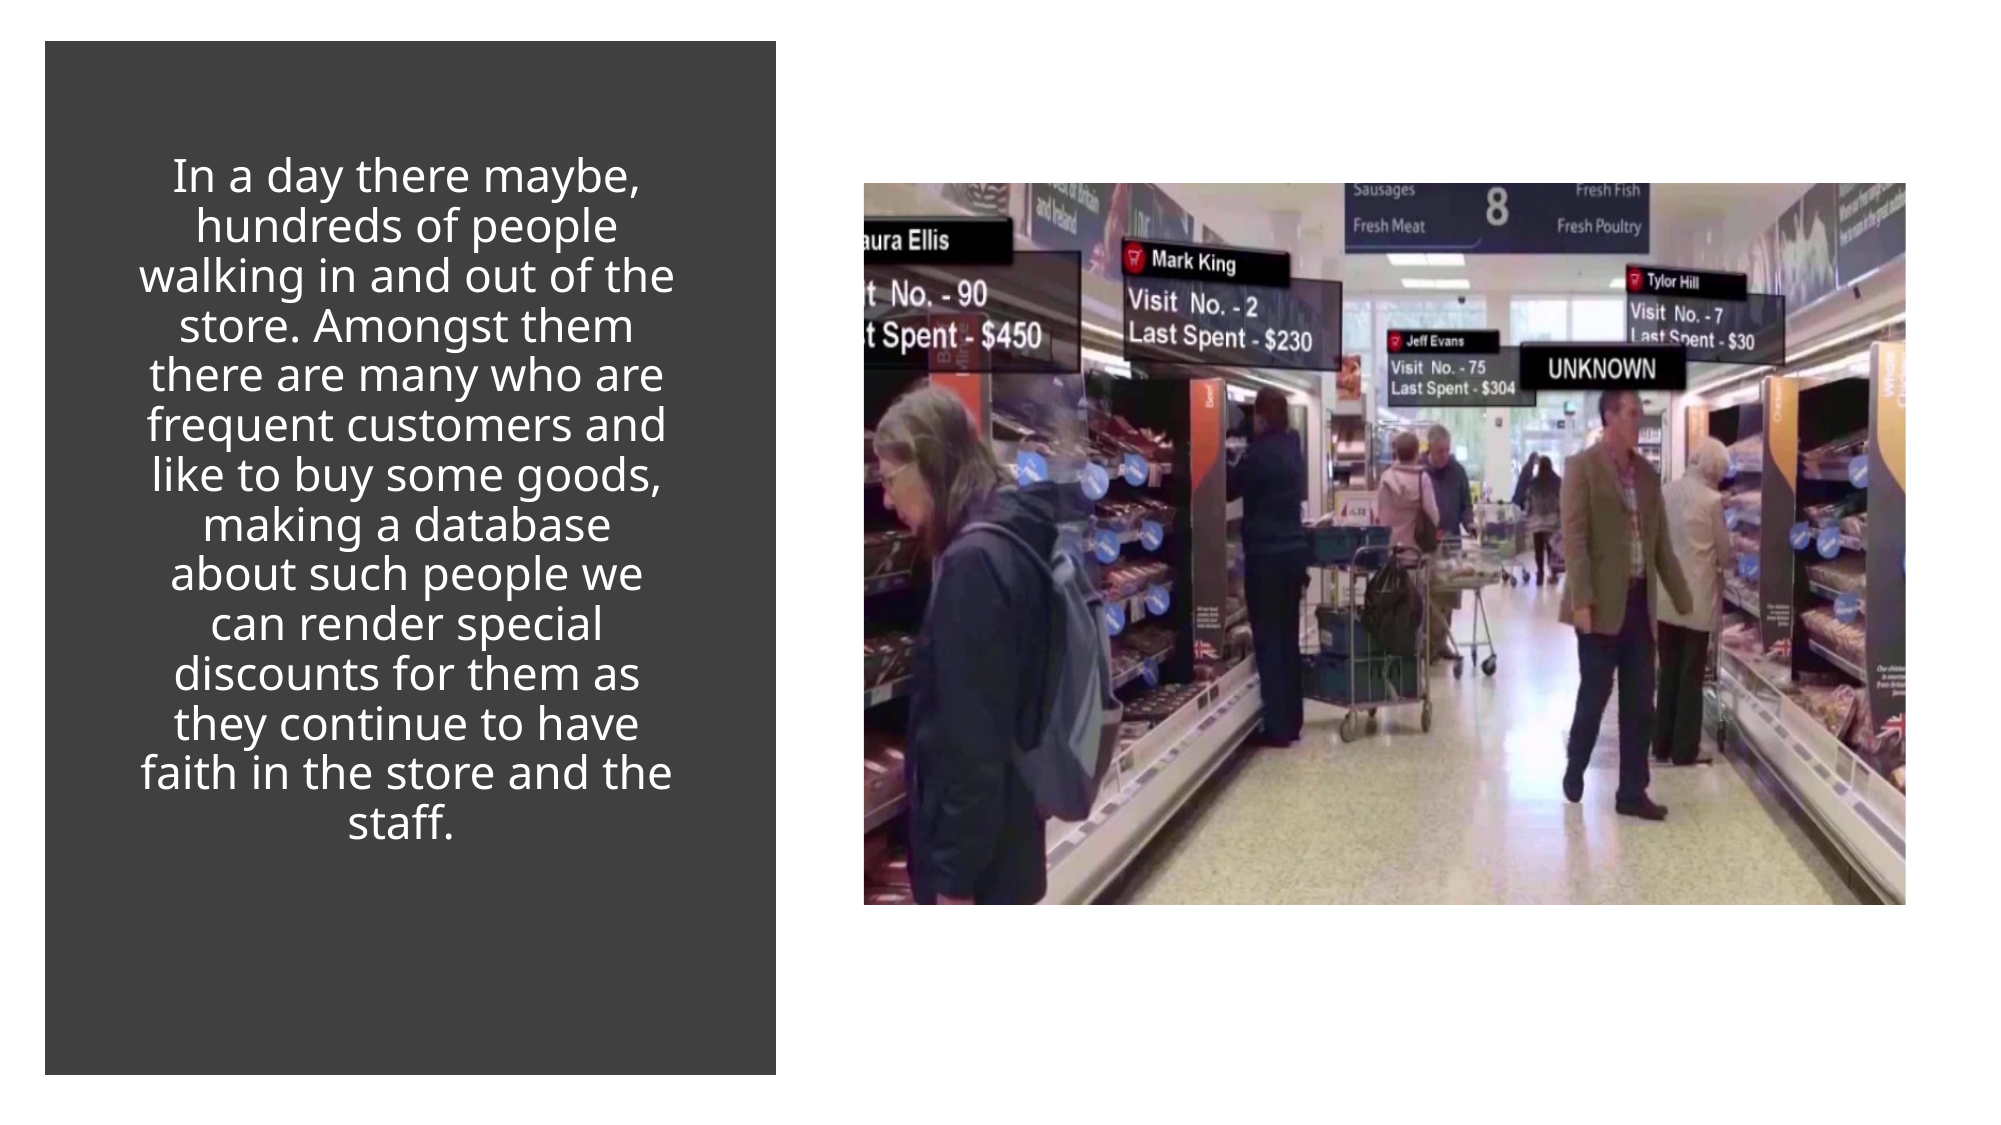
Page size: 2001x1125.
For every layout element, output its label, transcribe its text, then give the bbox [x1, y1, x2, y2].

text_box [54, 50, 767, 1066]
title In a day there maybe, hundreds of people walking in and out of the store. Amongst them there are many who are frequent customers and like to buy some goods, making a database about such people we can render special discounts for them as they continue to have faith in the store and the staff. [121, 121, 693, 936]
picture [863, 183, 1906, 905]
